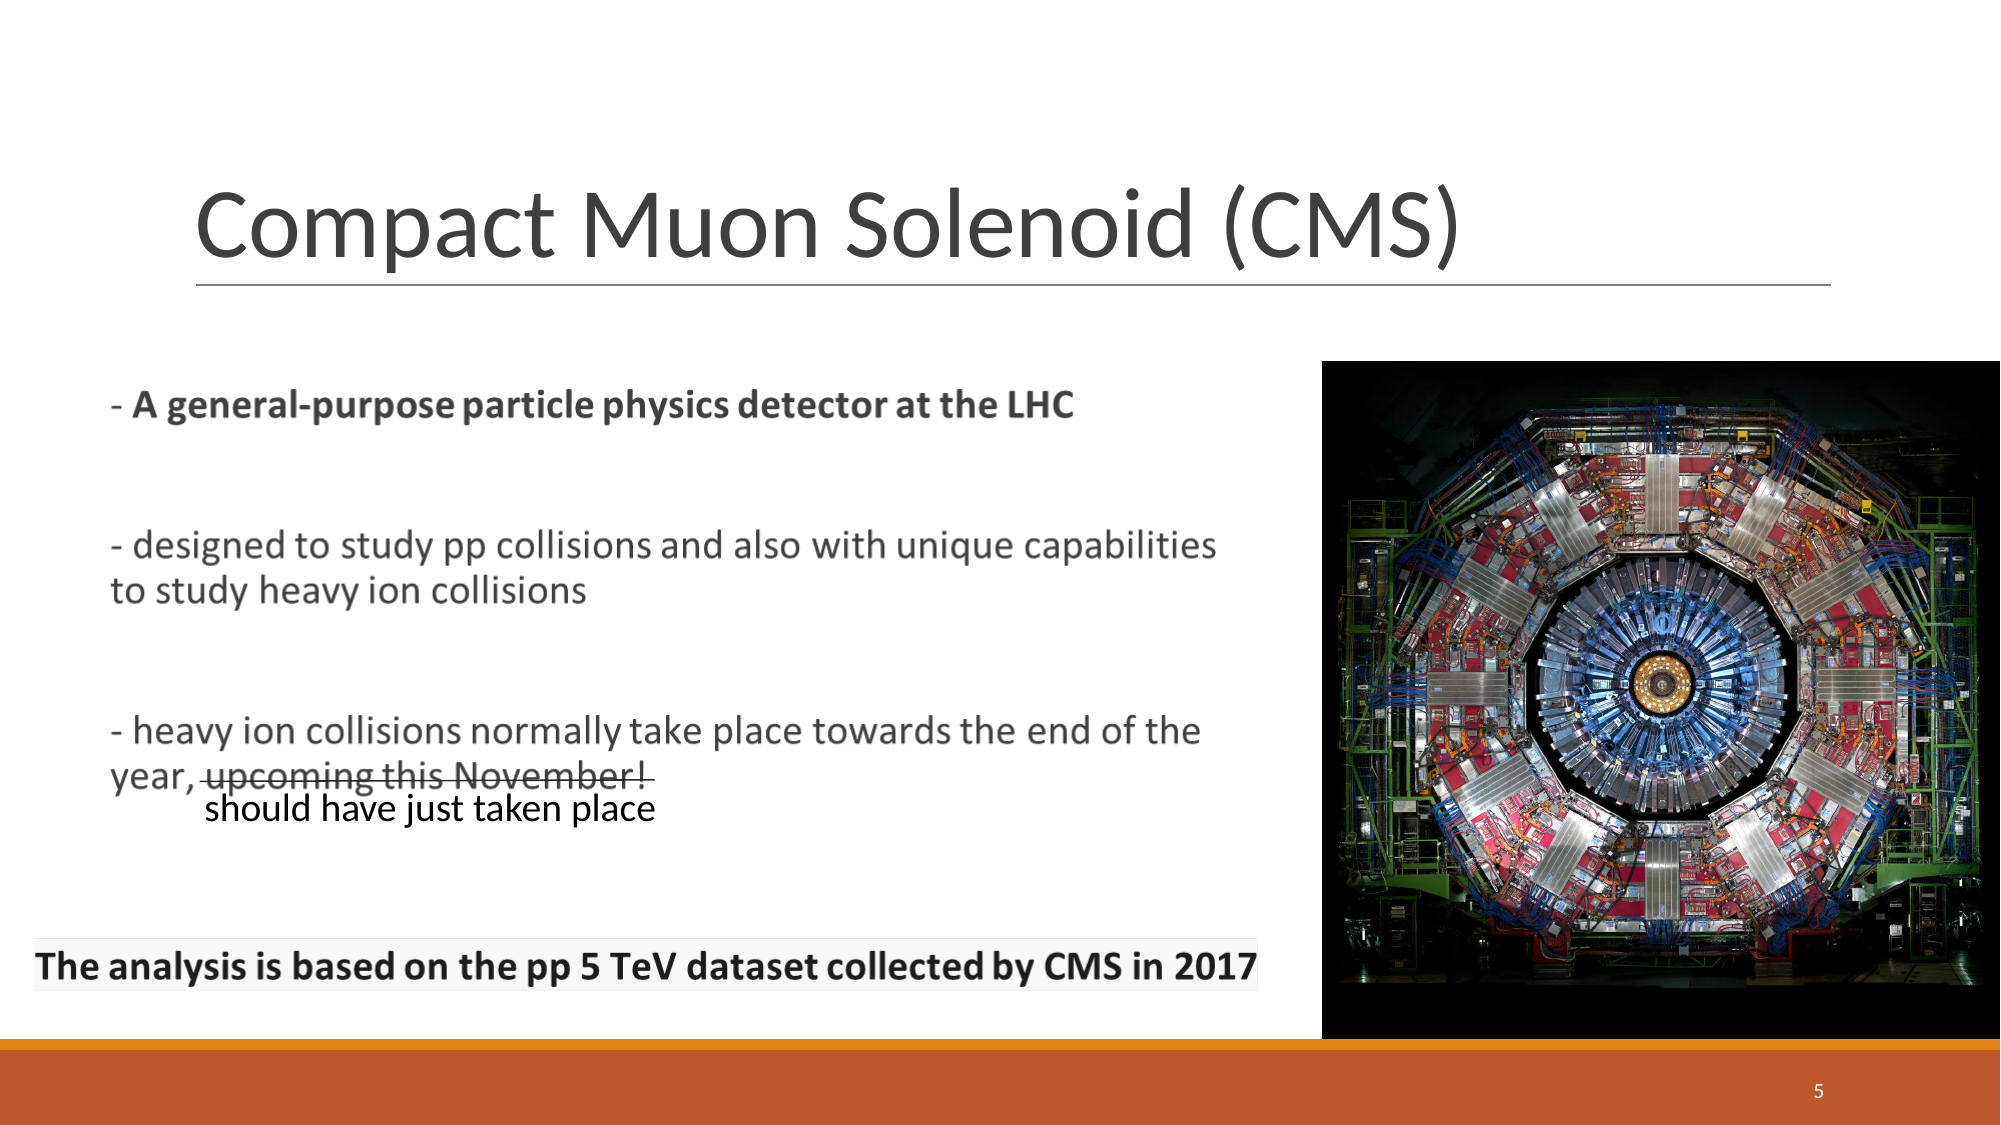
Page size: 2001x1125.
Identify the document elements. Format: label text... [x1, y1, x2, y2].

slide_number 5 [1624, 1059, 1840, 1120]
picture [9, 351, 1283, 1016]
picture [1322, 361, 2000, 1039]
title Compact Muon Solenoid (CMS) [180, 47, 1840, 285]
